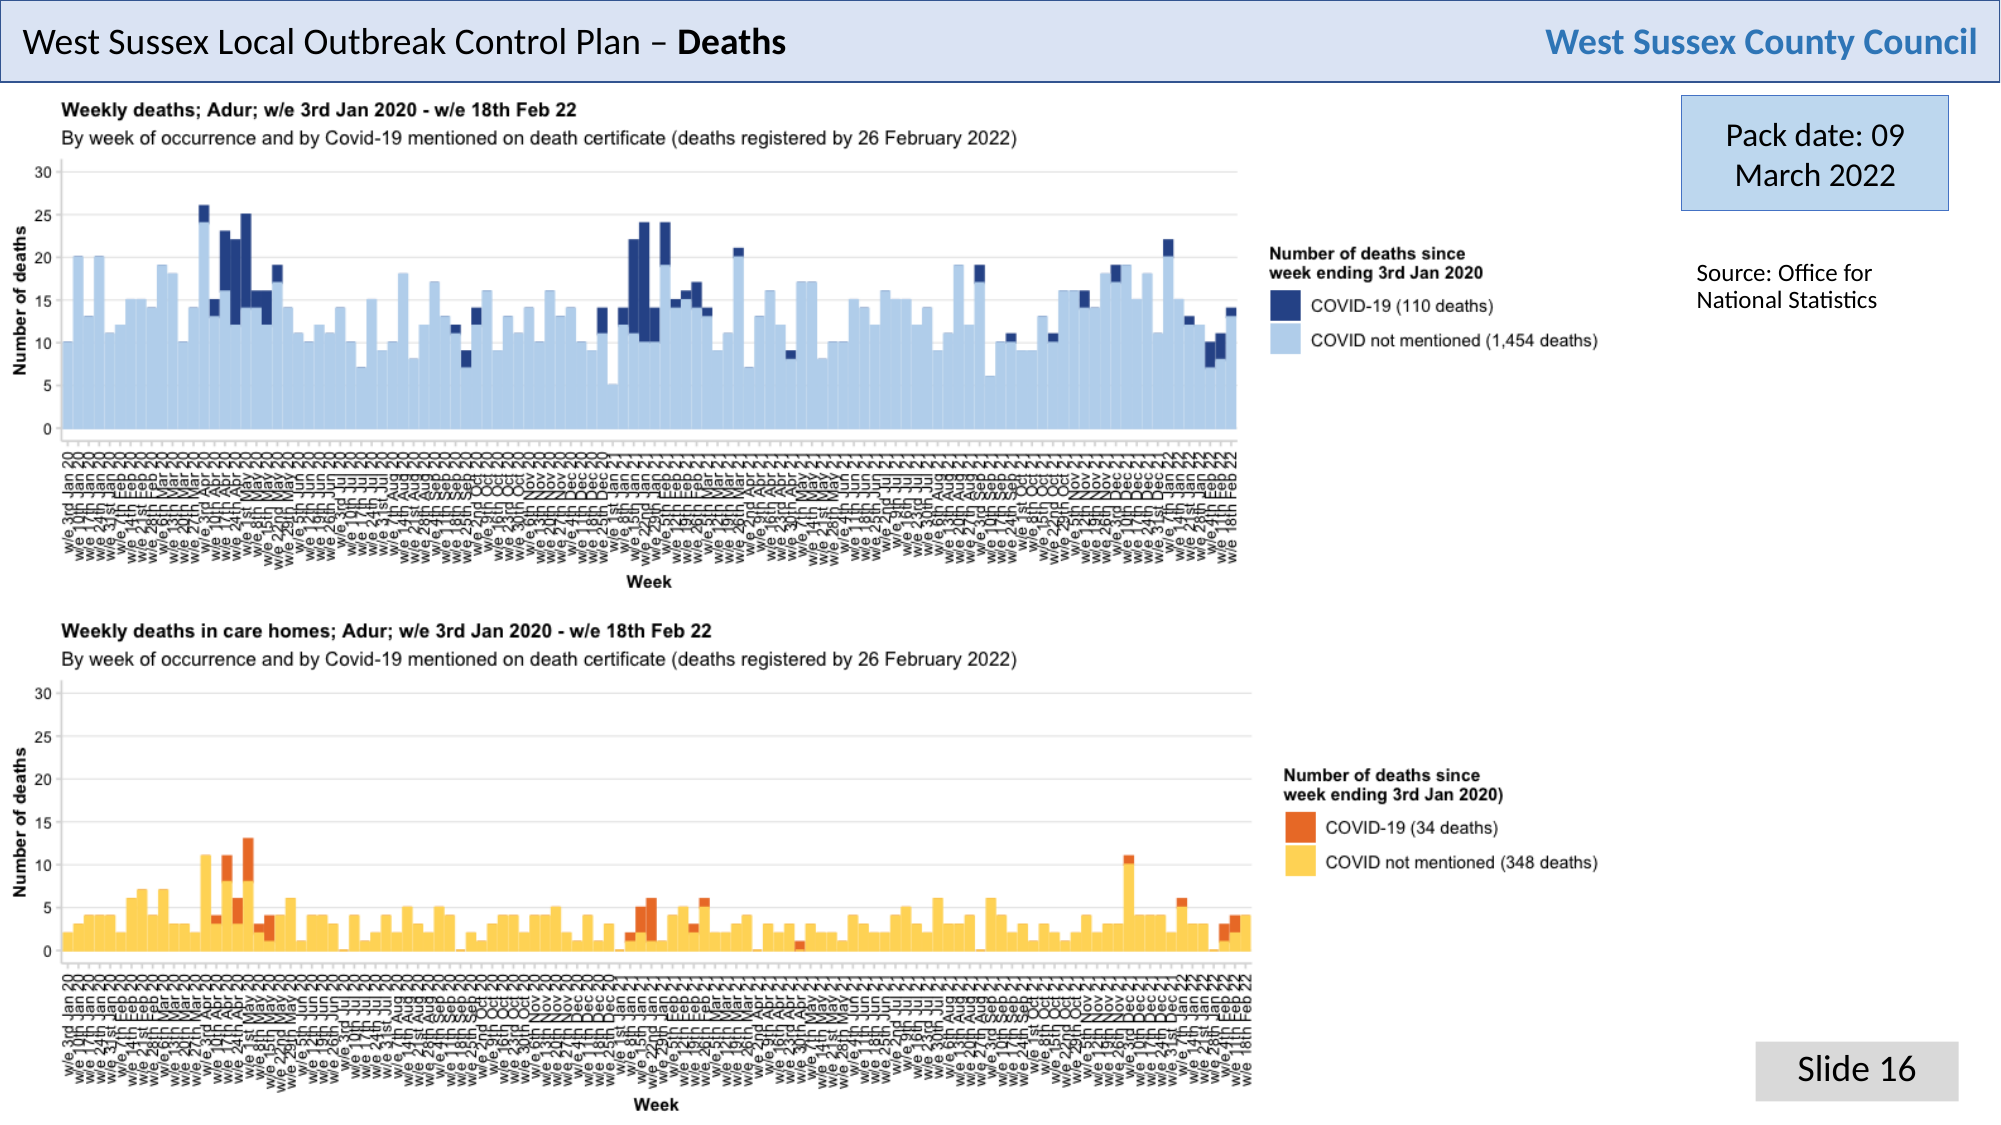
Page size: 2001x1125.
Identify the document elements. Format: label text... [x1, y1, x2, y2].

picture [3, 91, 1619, 602]
picture [3, 612, 1619, 1125]
list Source: Office for National Statistics [1681, 252, 1959, 289]
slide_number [1681, 95, 1949, 211]
list Slide 16 [1755, 1041, 1959, 1102]
